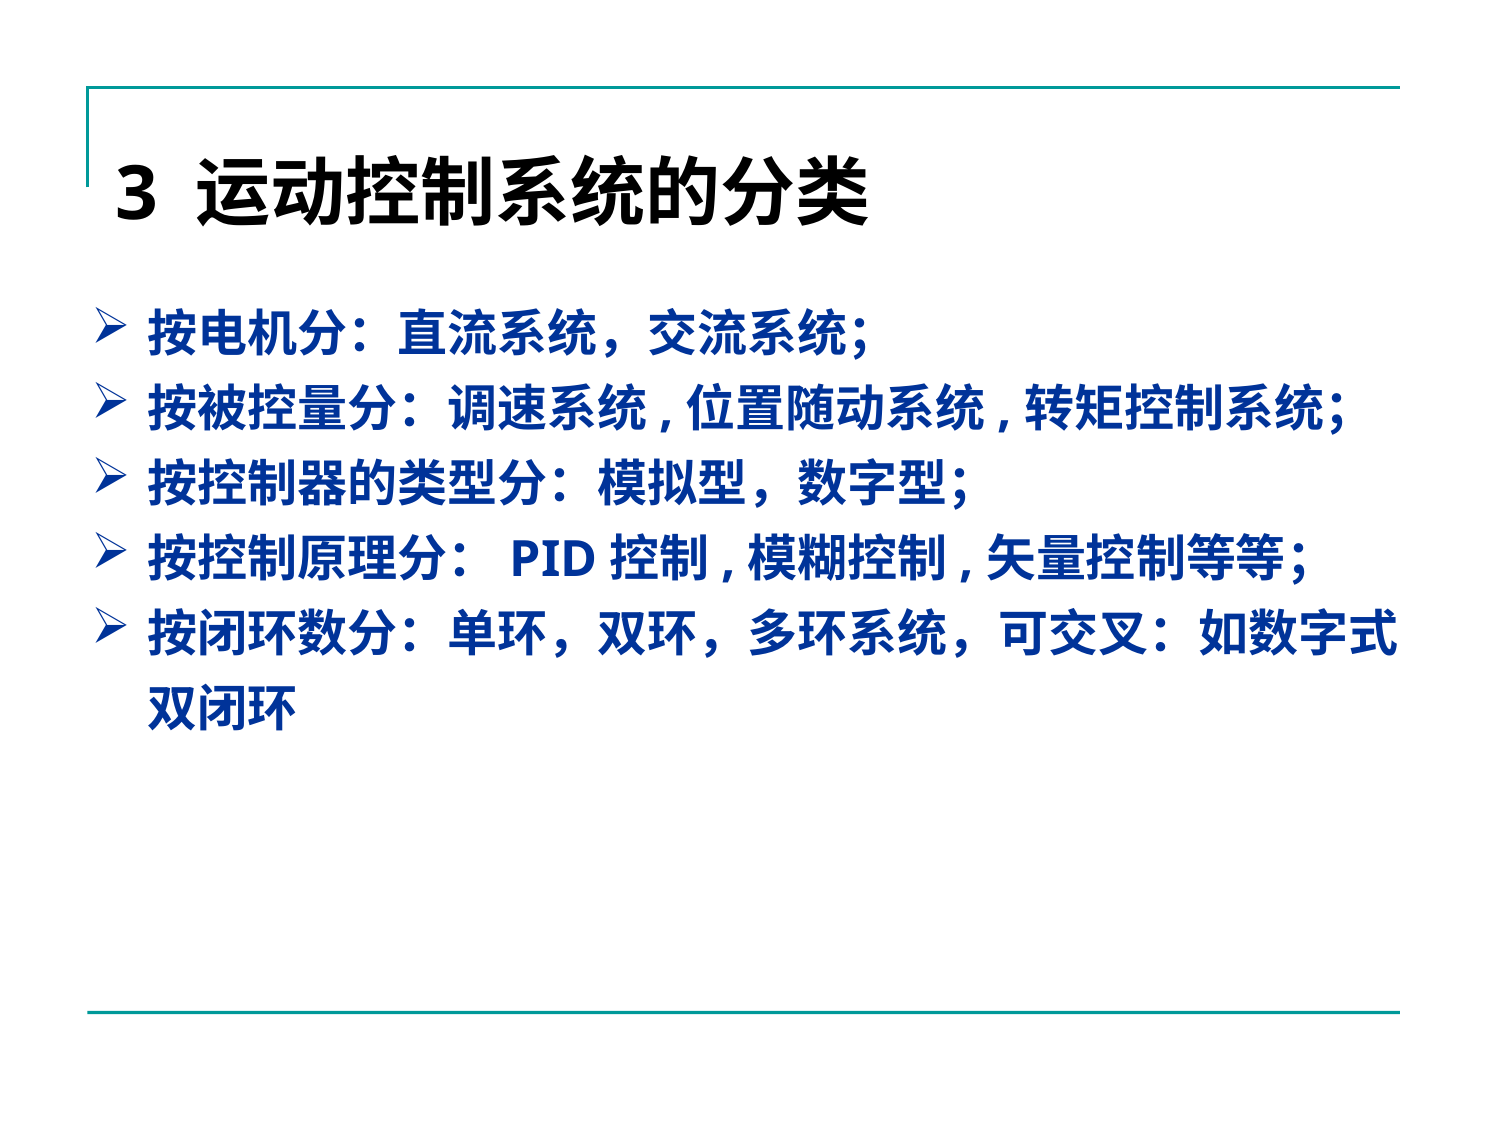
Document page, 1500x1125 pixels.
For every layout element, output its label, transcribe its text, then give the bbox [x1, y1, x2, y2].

title 3 运动控制系统的分类 [100, 137, 976, 244]
text_box 按电机分：直流系统，交流系统； 按被控量分：调速系统,位置随动系统,转矩控制系统； 按控制器的类型分：模拟型，数字型； 按控制原理分：PID控制,模糊控制,矢量控制等等； 按闭环数分：单环，双环，多环系统，可交叉：如数字式双闭环直流调速系统 [76, 278, 1430, 744]
